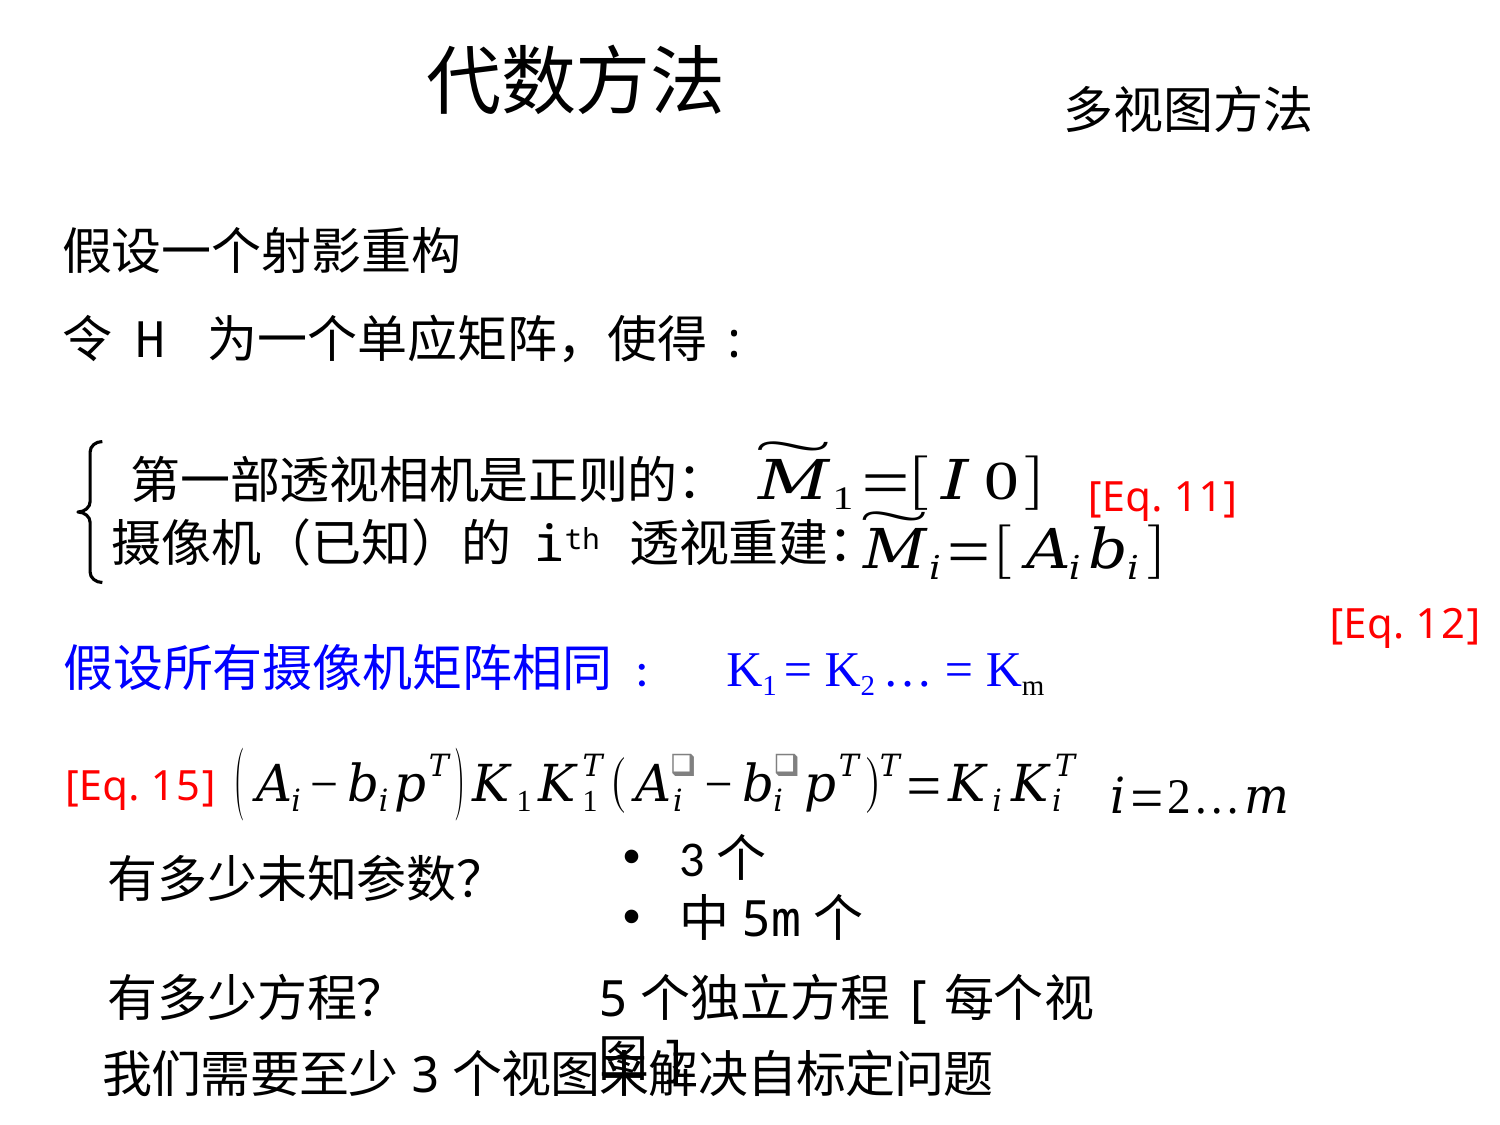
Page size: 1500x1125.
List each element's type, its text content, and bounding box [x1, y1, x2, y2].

text_box 第一部透视相机是正则的： [128, 446, 825, 508]
text_box 我们需要至少3个视图来解决自标定问题 [100, 1040, 1144, 1103]
text_box [77, 441, 103, 583]
text_box [Eq. 15] [62, 756, 219, 809]
text_box 代数方法 [212, 31, 938, 124]
text_box 有多少方程？ [105, 963, 487, 1026]
text_box 摄像机（已知）的 ith 透视重建： [109, 508, 1077, 572]
text_box [Eq. 11] [1031, 417, 1282, 530]
text_box 假设一个射影重构 令 H 为一个单应矩阵，使得: [57, 217, 971, 368]
text_box [Eq. 12] 假设所有摄像机矩阵相同 : K1 = K2 … = Km [61, 599, 1482, 702]
text_box 多视图方法 [975, 76, 1400, 139]
text_box 有多少未知参数？ [105, 844, 493, 907]
text_box 5个独立方程[每个视图] [596, 964, 1155, 1086]
